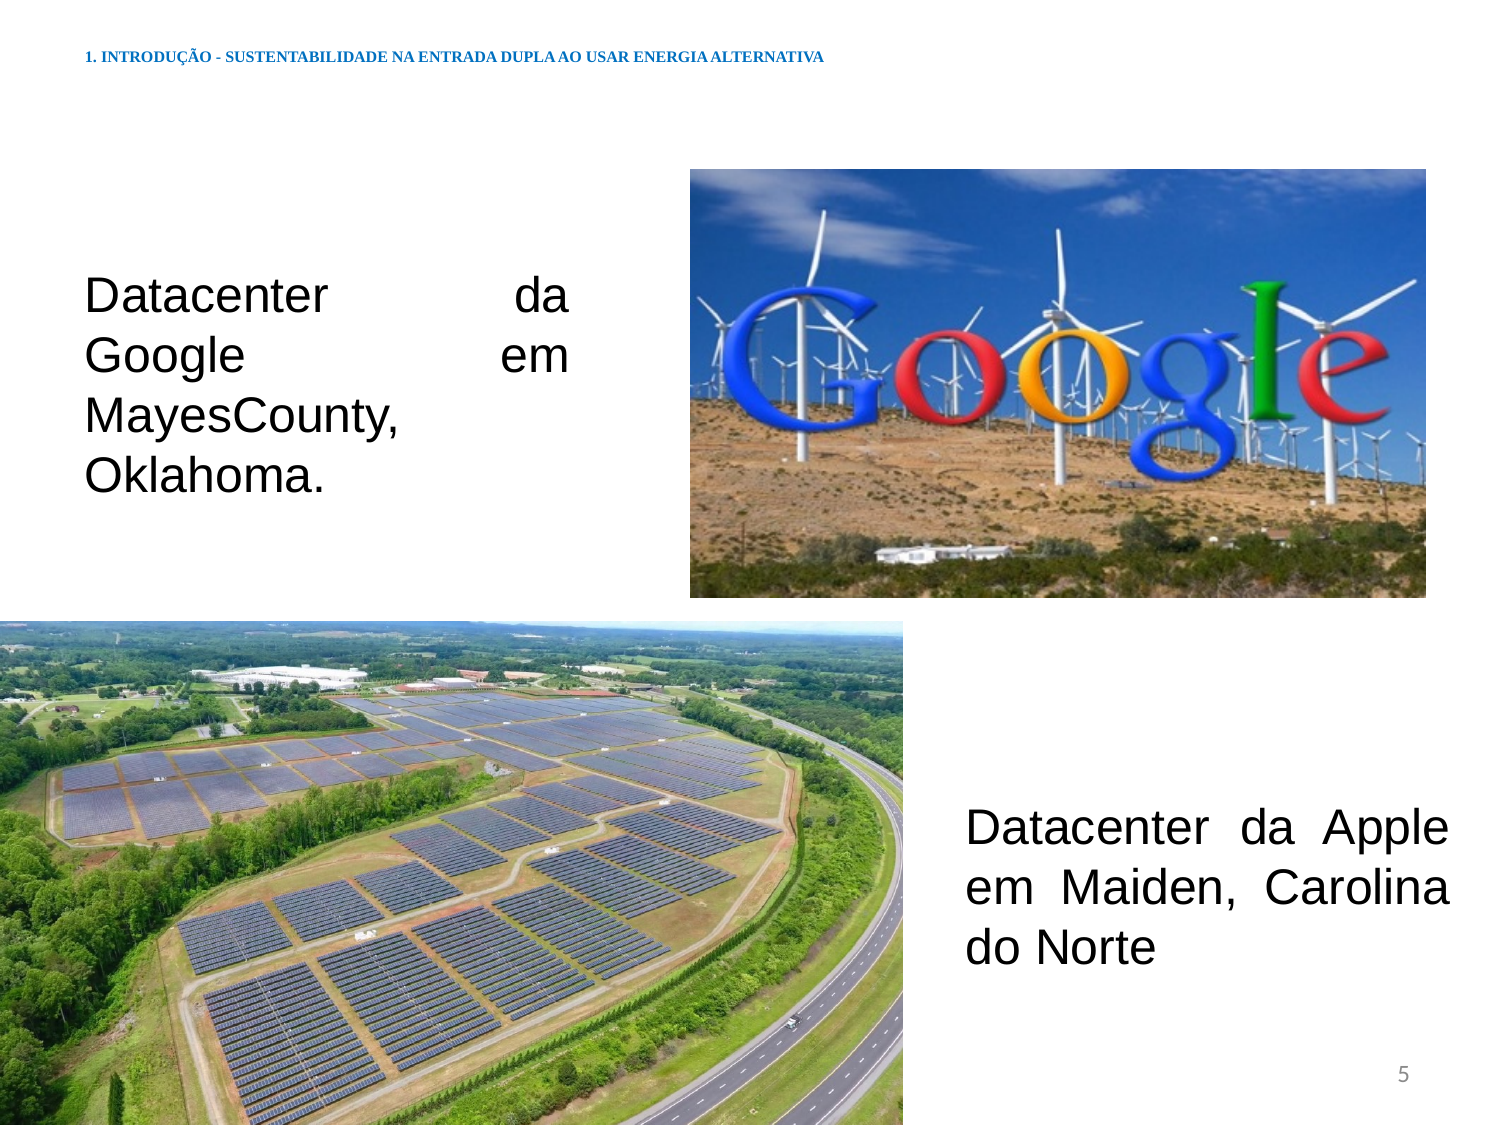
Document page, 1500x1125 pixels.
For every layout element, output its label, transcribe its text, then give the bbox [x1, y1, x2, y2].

text_box Datacenter da Google em MayesCounty, Oklahoma. [70, 255, 585, 510]
text_box 1. INTRODUÇÃO - SUSTENTABILIDADE NA ENTRADA DUPLA AO USAR ENERGIA ALTERNATIVA [70, 30, 1483, 150]
slide_number 5 [1074, 1042, 1425, 1103]
text_box Datacenter da Apple em Maiden, Carolina do Norte [950, 786, 1466, 982]
picture [0, 621, 903, 1125]
picture [690, 169, 1426, 599]
